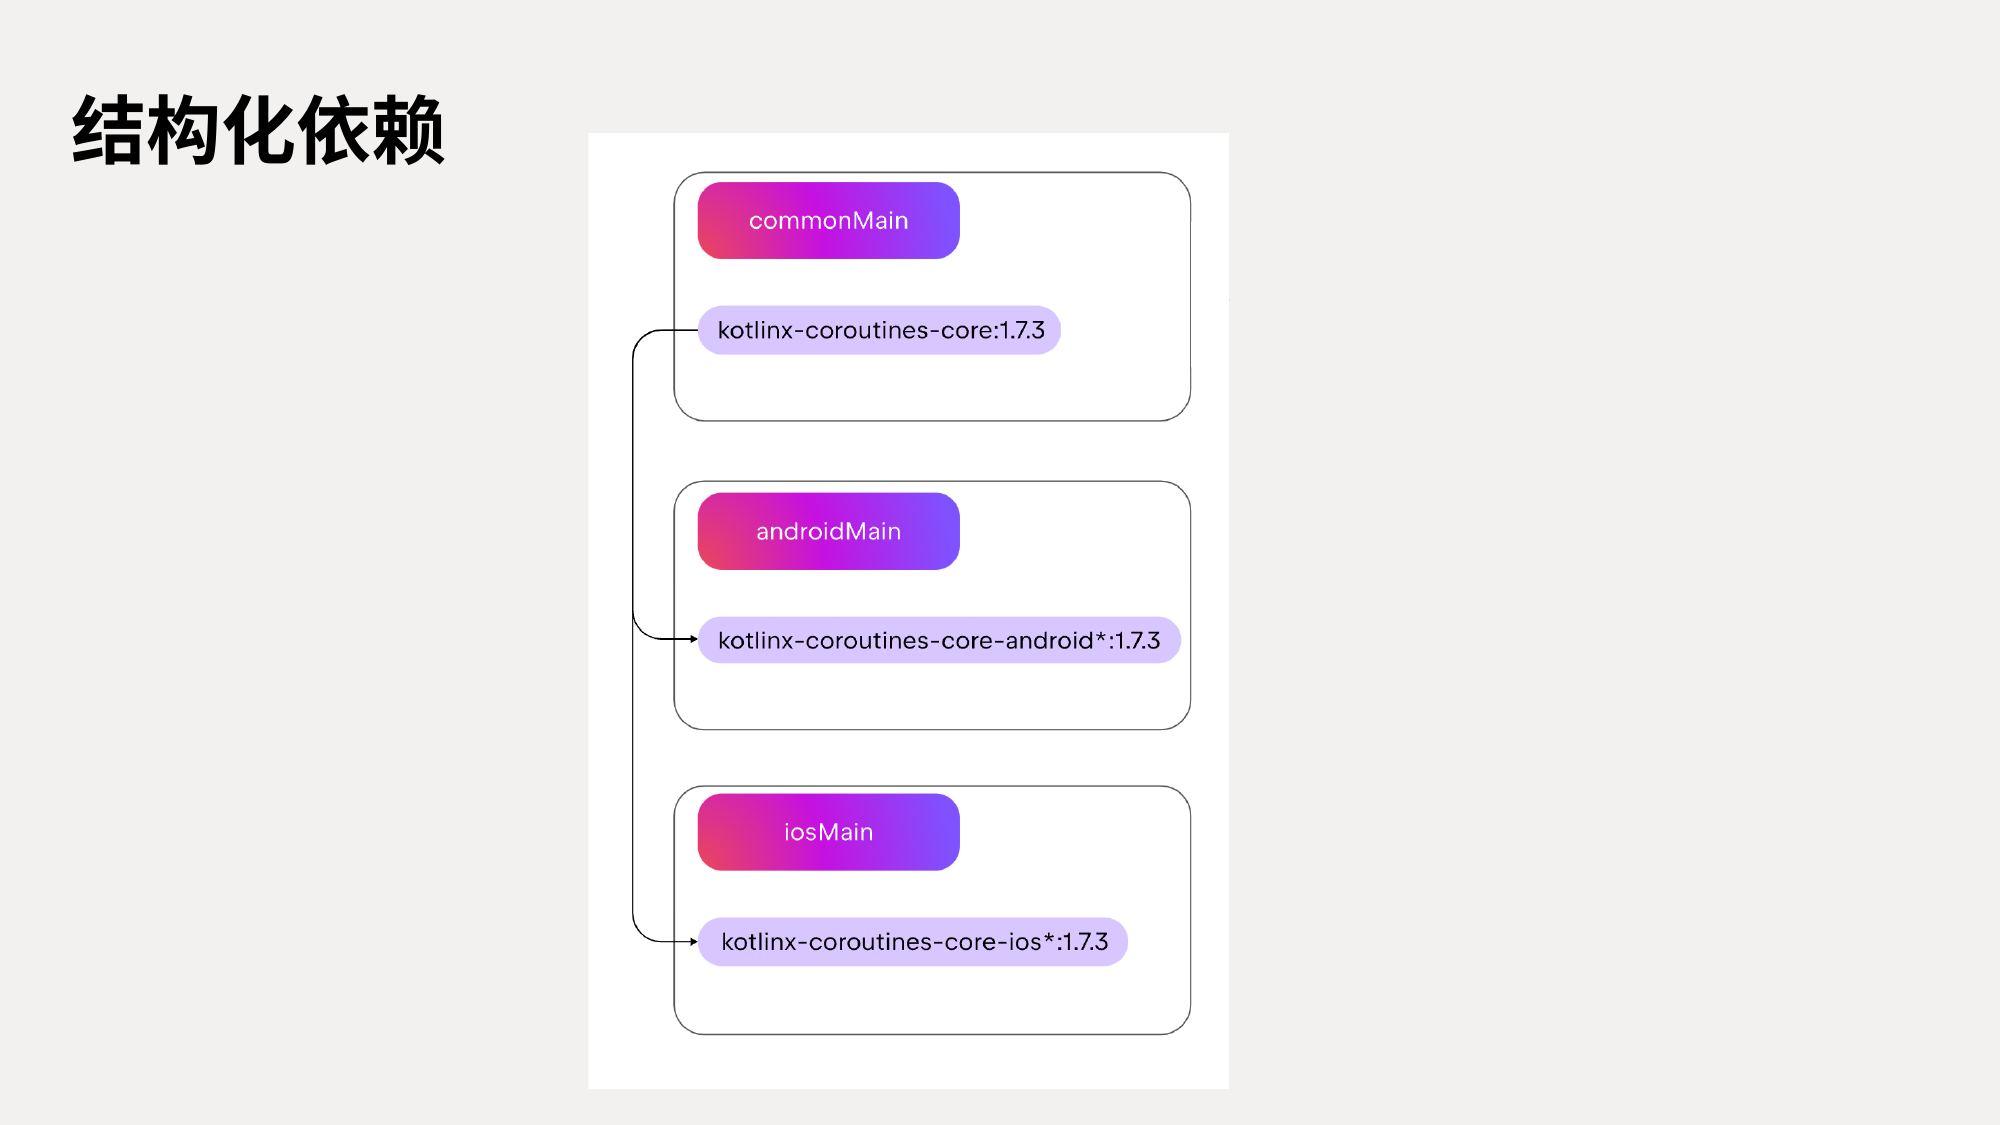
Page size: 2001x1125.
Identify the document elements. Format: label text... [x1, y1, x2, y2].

title 结构化依赖 [56, 54, 1931, 214]
picture [588, 133, 1230, 1090]
